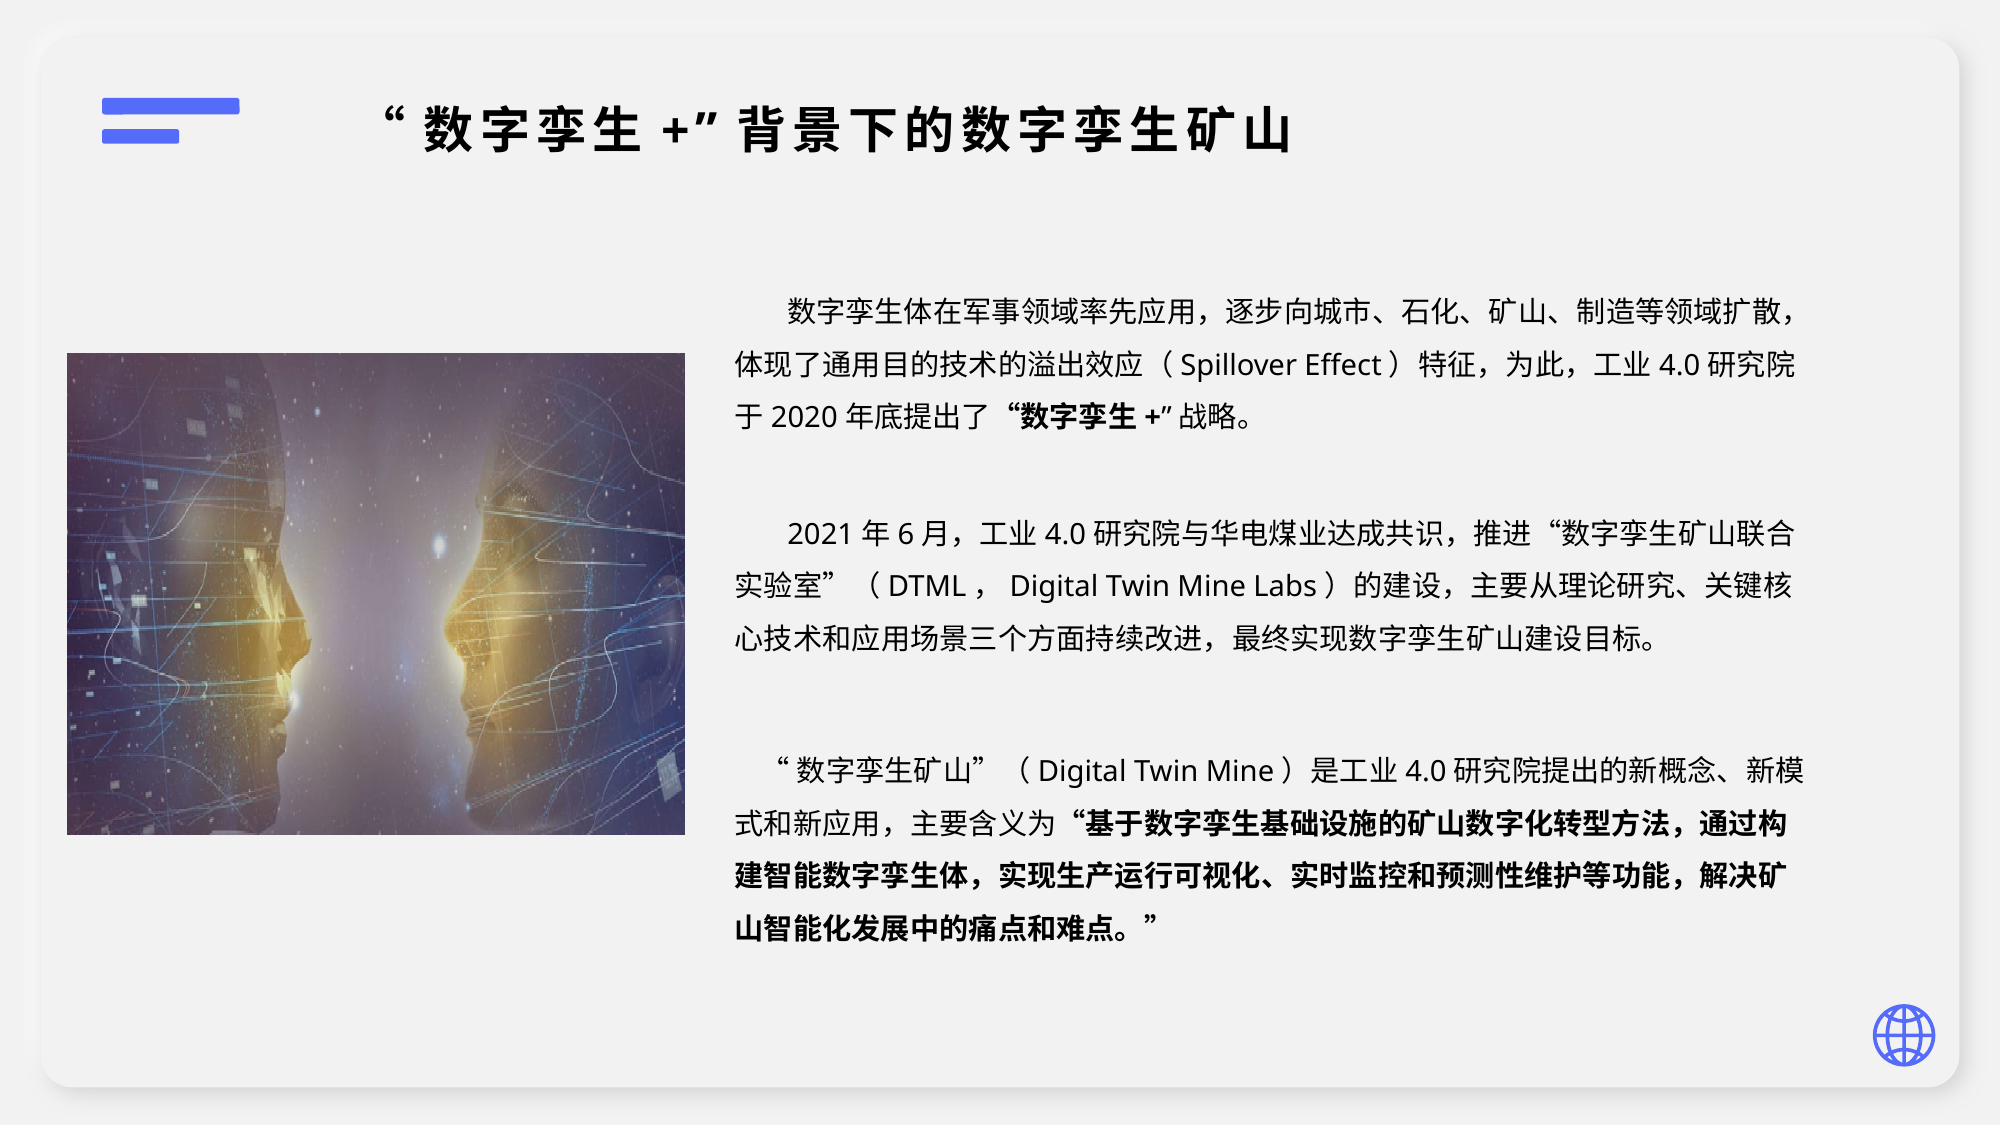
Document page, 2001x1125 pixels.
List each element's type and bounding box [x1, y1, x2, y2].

picture [67, 353, 685, 835]
text_box [40, 37, 1960, 1088]
